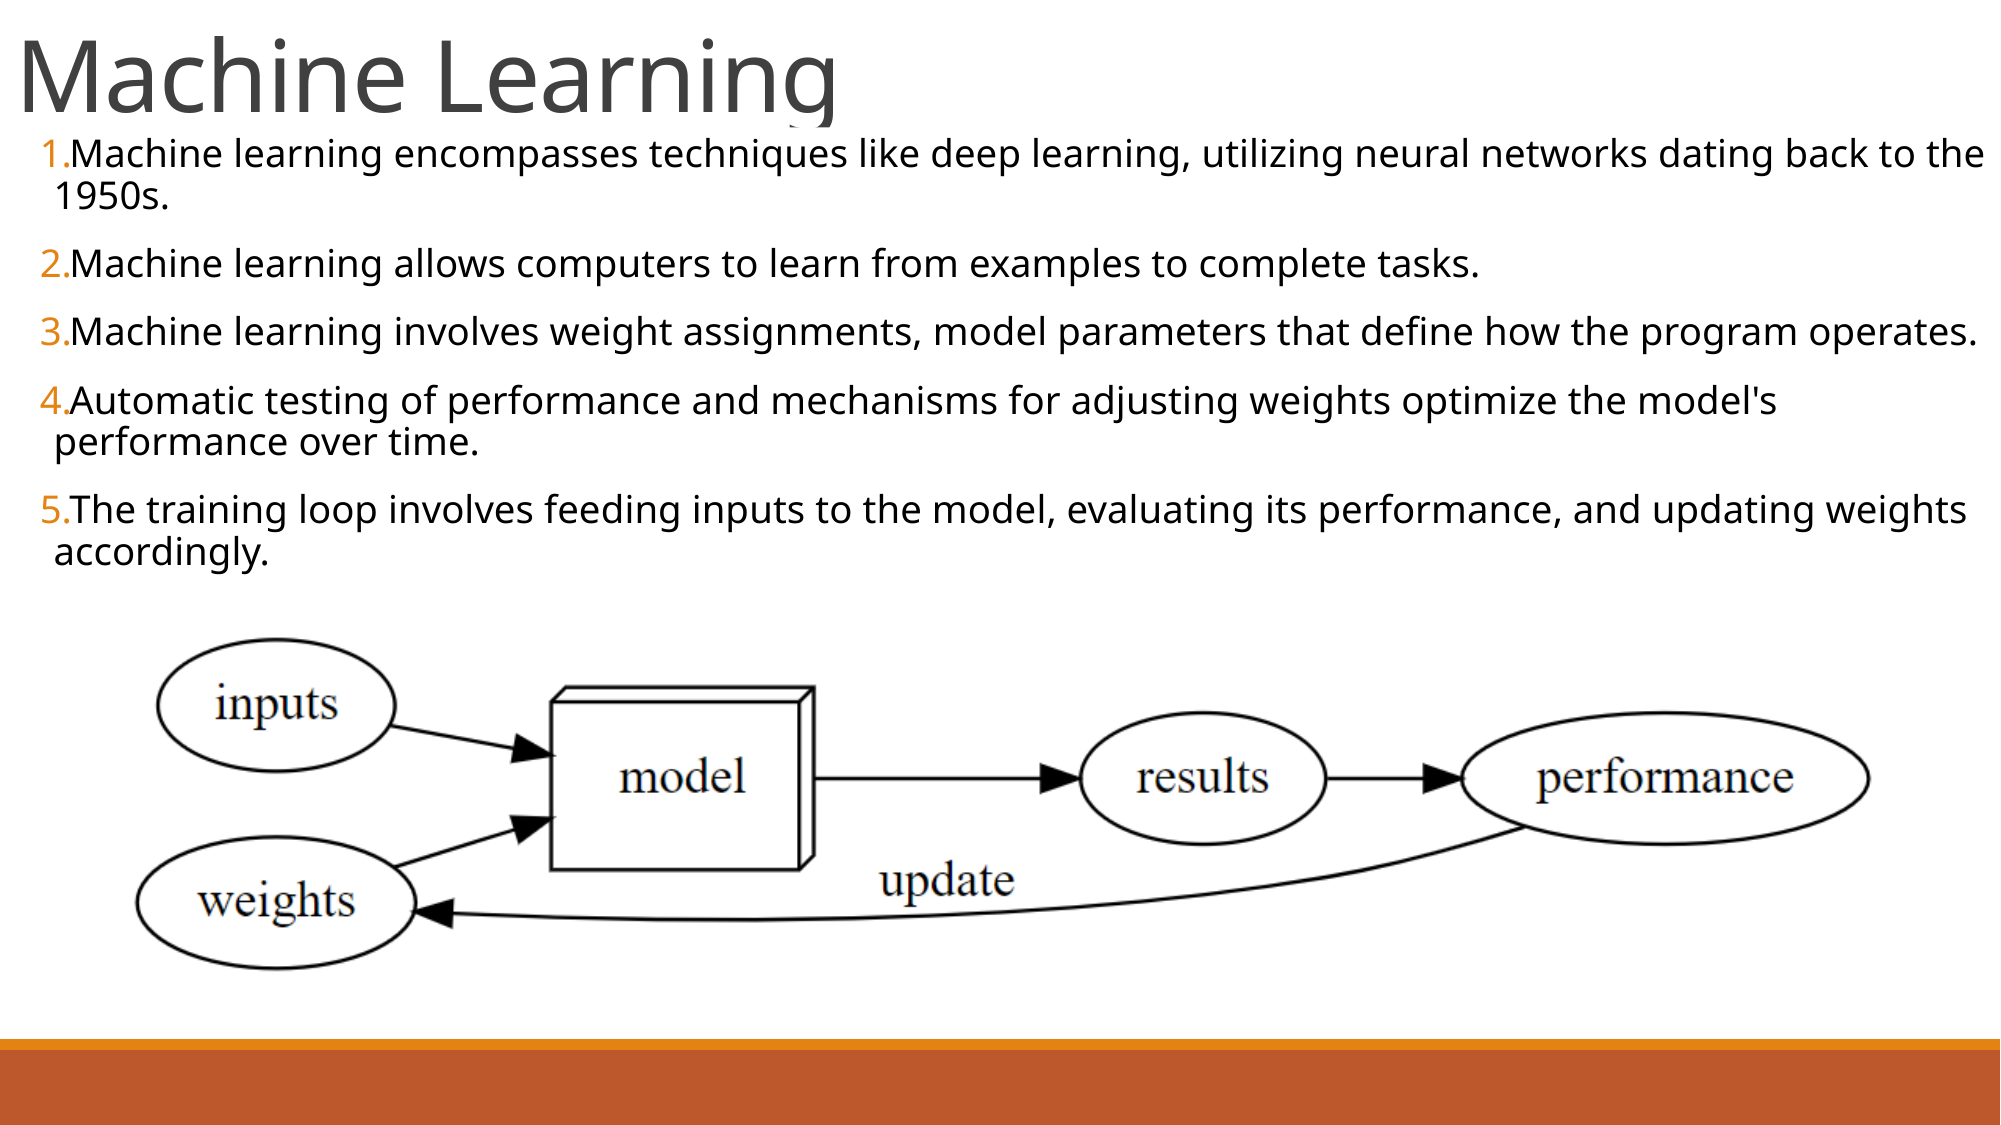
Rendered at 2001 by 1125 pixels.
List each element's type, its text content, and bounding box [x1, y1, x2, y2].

list Machine learning encompasses techniques like deep learning, utilizing neural networks dating back to the 1950s. Machine learning allows computers to learn from examples to complete tasks. Machine learning involves weight assignments, model parameters that define how the program operates. Automatic testing of performance and mechanisms for adjusting weights optimize the model's performance over time. The training loop involves feeding inputs to the model, evaluating its performance, and updating weights accordingly. [39, 127, 2000, 616]
title Machine Learning [0, 0, 1650, 141]
picture [126, 626, 1874, 999]
